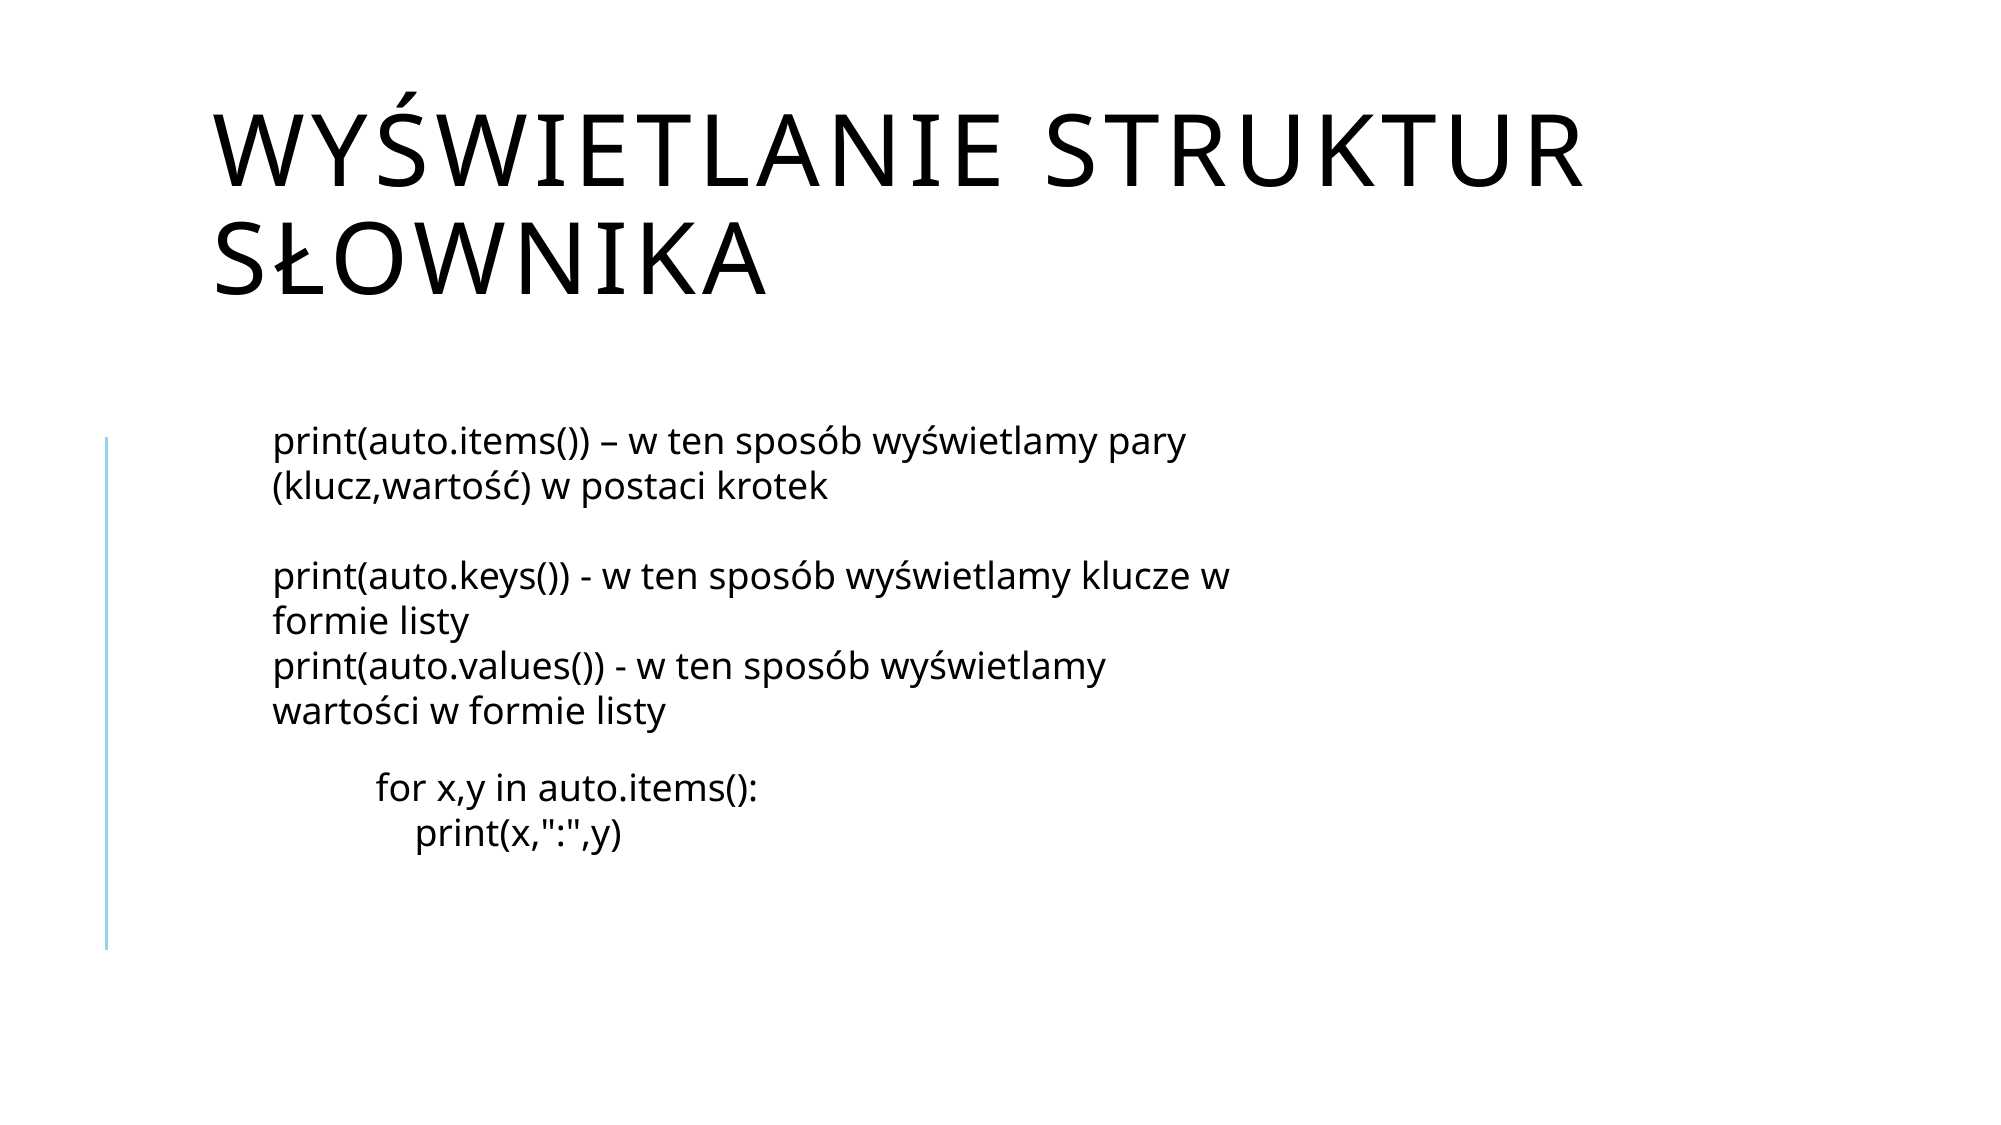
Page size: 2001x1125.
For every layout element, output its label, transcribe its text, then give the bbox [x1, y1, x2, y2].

text_box print(auto.items()) – w ten sposób wyświetlamy pary (klucz,wartość) w postaci krotek print(auto.keys()) - w ten sposób wyświetlamy klucze w formie listy print(auto.values()) - w ten sposób wyświetlamy wartości w formie listy [257, 409, 1258, 740]
title Wyświetlanie struktur słownika [212, 99, 1824, 306]
text_box for x,y in auto.items(): print(x,":",y) [360, 756, 1361, 861]
